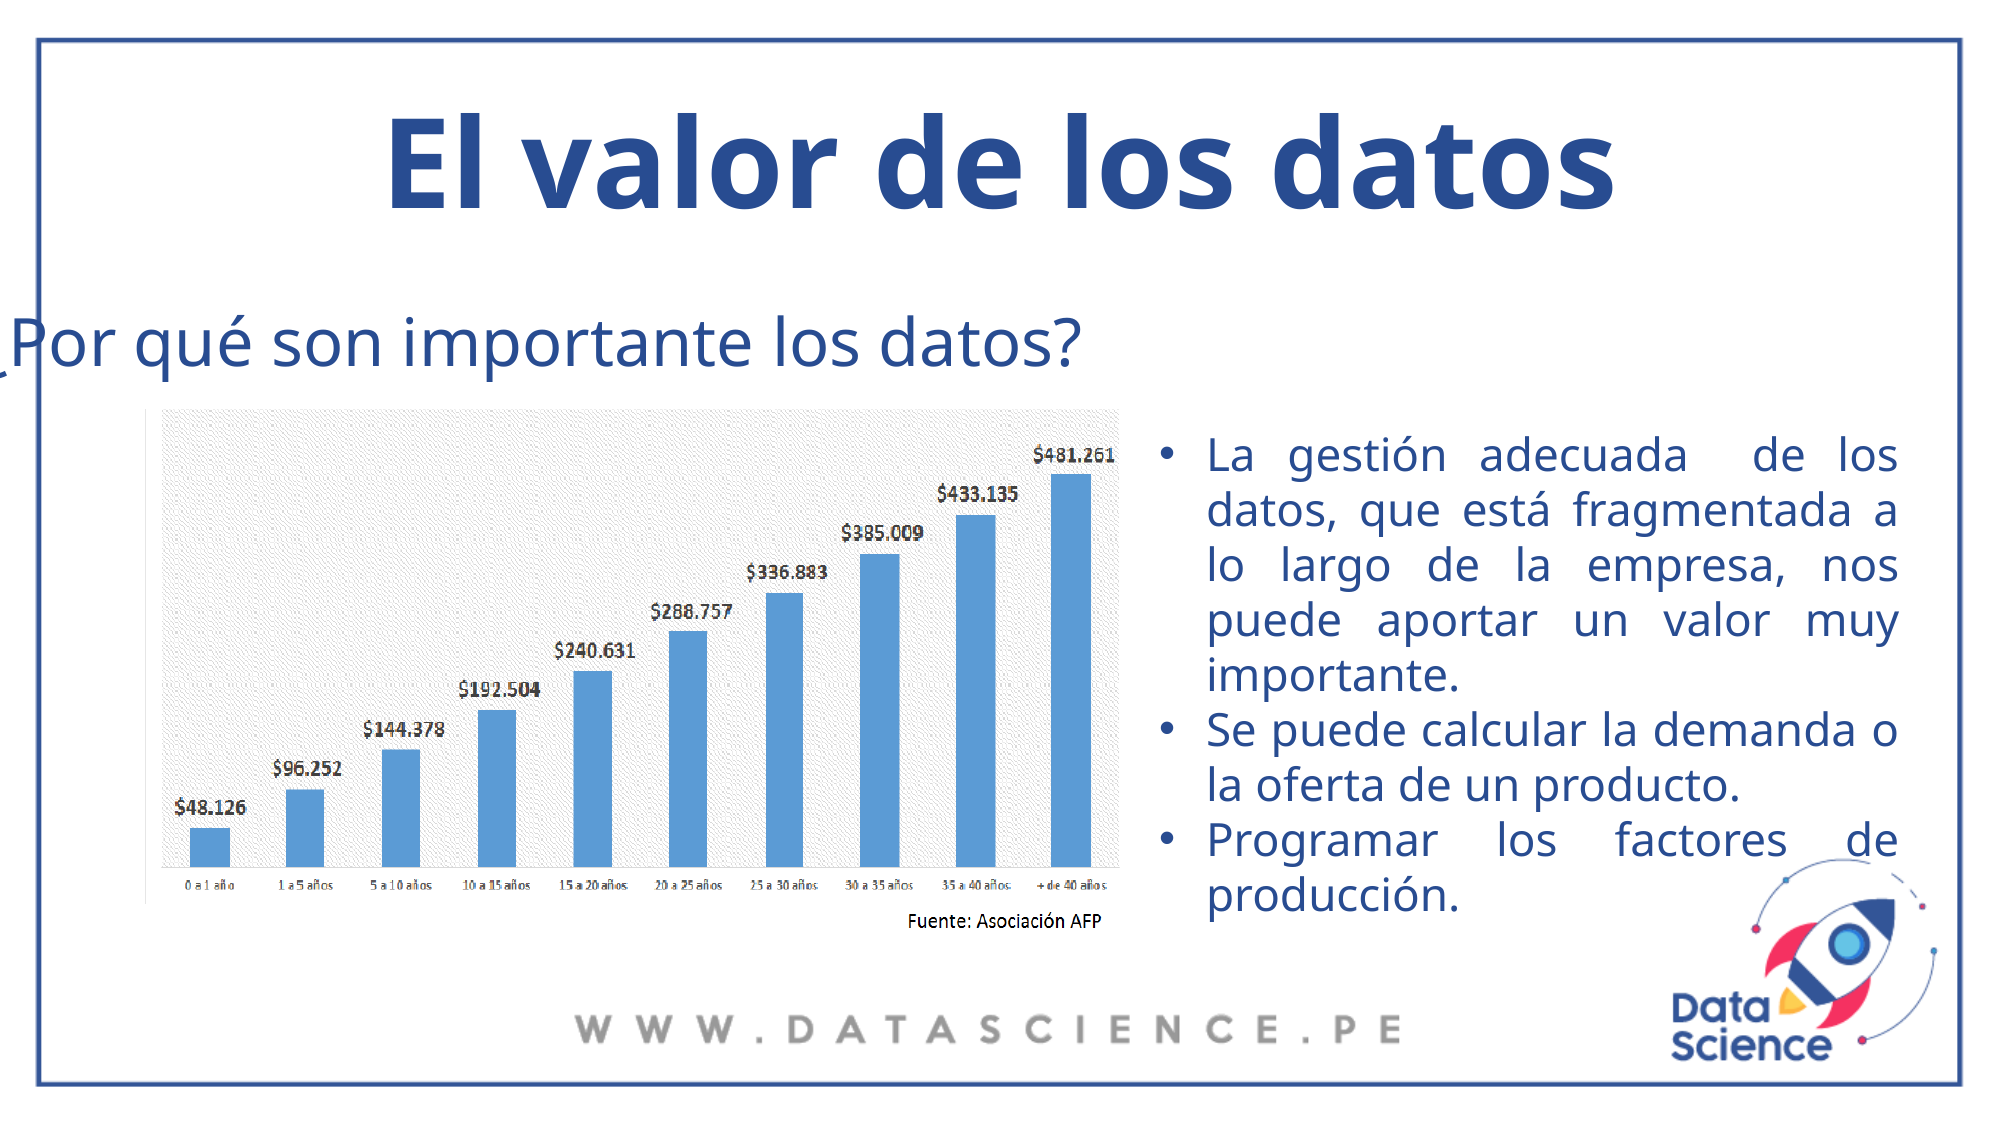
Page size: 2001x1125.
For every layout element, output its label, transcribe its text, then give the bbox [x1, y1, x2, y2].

text_box La gestión adecuada de los datos, que está fragmentada a lo largo de la empresa, nos puede aportar un valor muy importante. Se puede calcular la demanda o la oferta de un producto. Programar los factores de producción. [1144, 418, 1915, 928]
text_box ¿Por qué son importante los datos? [0, 292, 1099, 388]
title El valor de los datos [137, 59, 1863, 278]
picture [0, 0, 2000, 1125]
